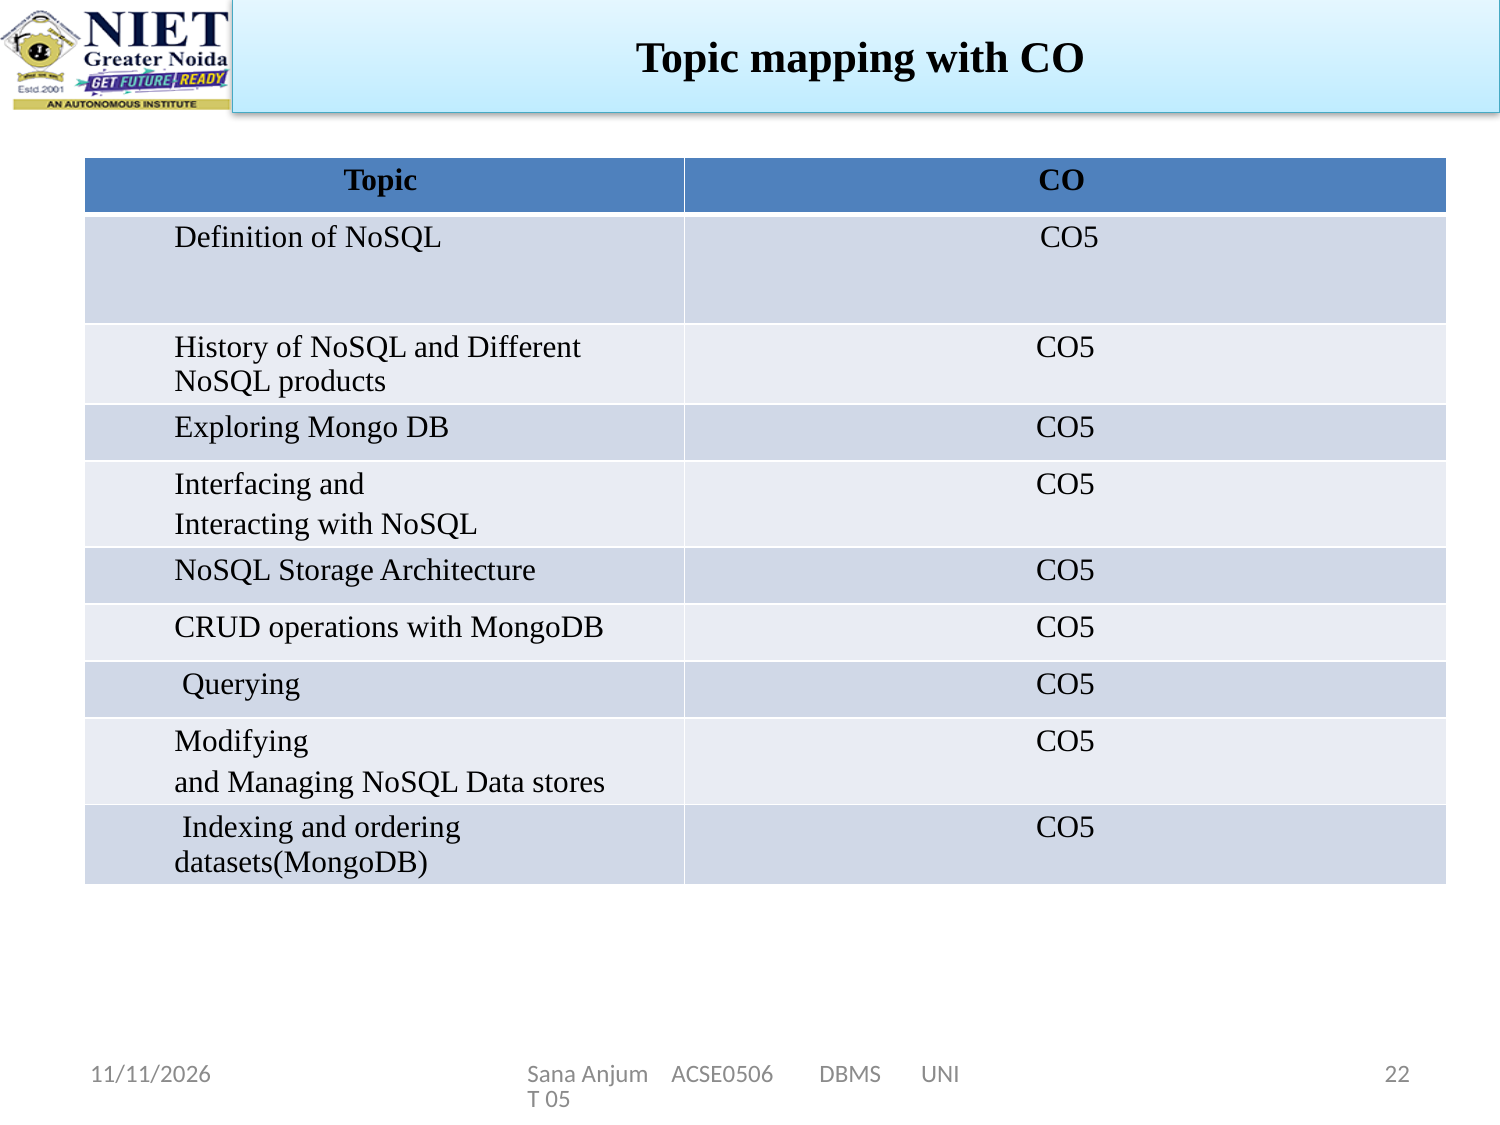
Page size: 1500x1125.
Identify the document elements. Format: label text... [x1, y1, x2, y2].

table_cell Exploring Mongo DB [85, 405, 684, 460]
table_cell CO5 [685, 605, 1446, 660]
table_cell CO5 [685, 405, 1446, 460]
table_cell CO5 [685, 662, 1446, 717]
table_cell Modifying and Managing NoSQL Data stores [85, 719, 684, 804]
footer Sana Anjum ACSE0506 DBMS UNIT 05 [512, 1042, 988, 1103]
table_cell CO5 [685, 325, 1446, 403]
table_header CO [685, 158, 1446, 212]
table_cell Indexing and ordering datasets(MongoDB) [85, 805, 684, 884]
table_cell CO5 [685, 719, 1446, 804]
table_cell Querying [85, 662, 684, 717]
table_cell History of NoSQL and Different NoSQL products [85, 325, 684, 403]
table_cell CO5 [685, 217, 1446, 323]
table_cell Definition of NoSQL [85, 217, 684, 323]
table_cell CO5 [685, 805, 1446, 884]
table_cell Interfacing and Interacting with NoSQL [85, 462, 684, 546]
table_cell CO5 [685, 548, 1446, 603]
table_cell CO5 [685, 462, 1446, 546]
table_cell CRUD operations with MongoDB [85, 605, 684, 660]
text_box Topic mapping with CO [232, 0, 1500, 113]
table_header Topic [85, 158, 684, 212]
slide_number 22 [1074, 1042, 1425, 1103]
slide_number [75, 1042, 425, 1103]
table_cell NoSQL Storage Architecture [85, 548, 684, 603]
picture [0, 9, 231, 110]
